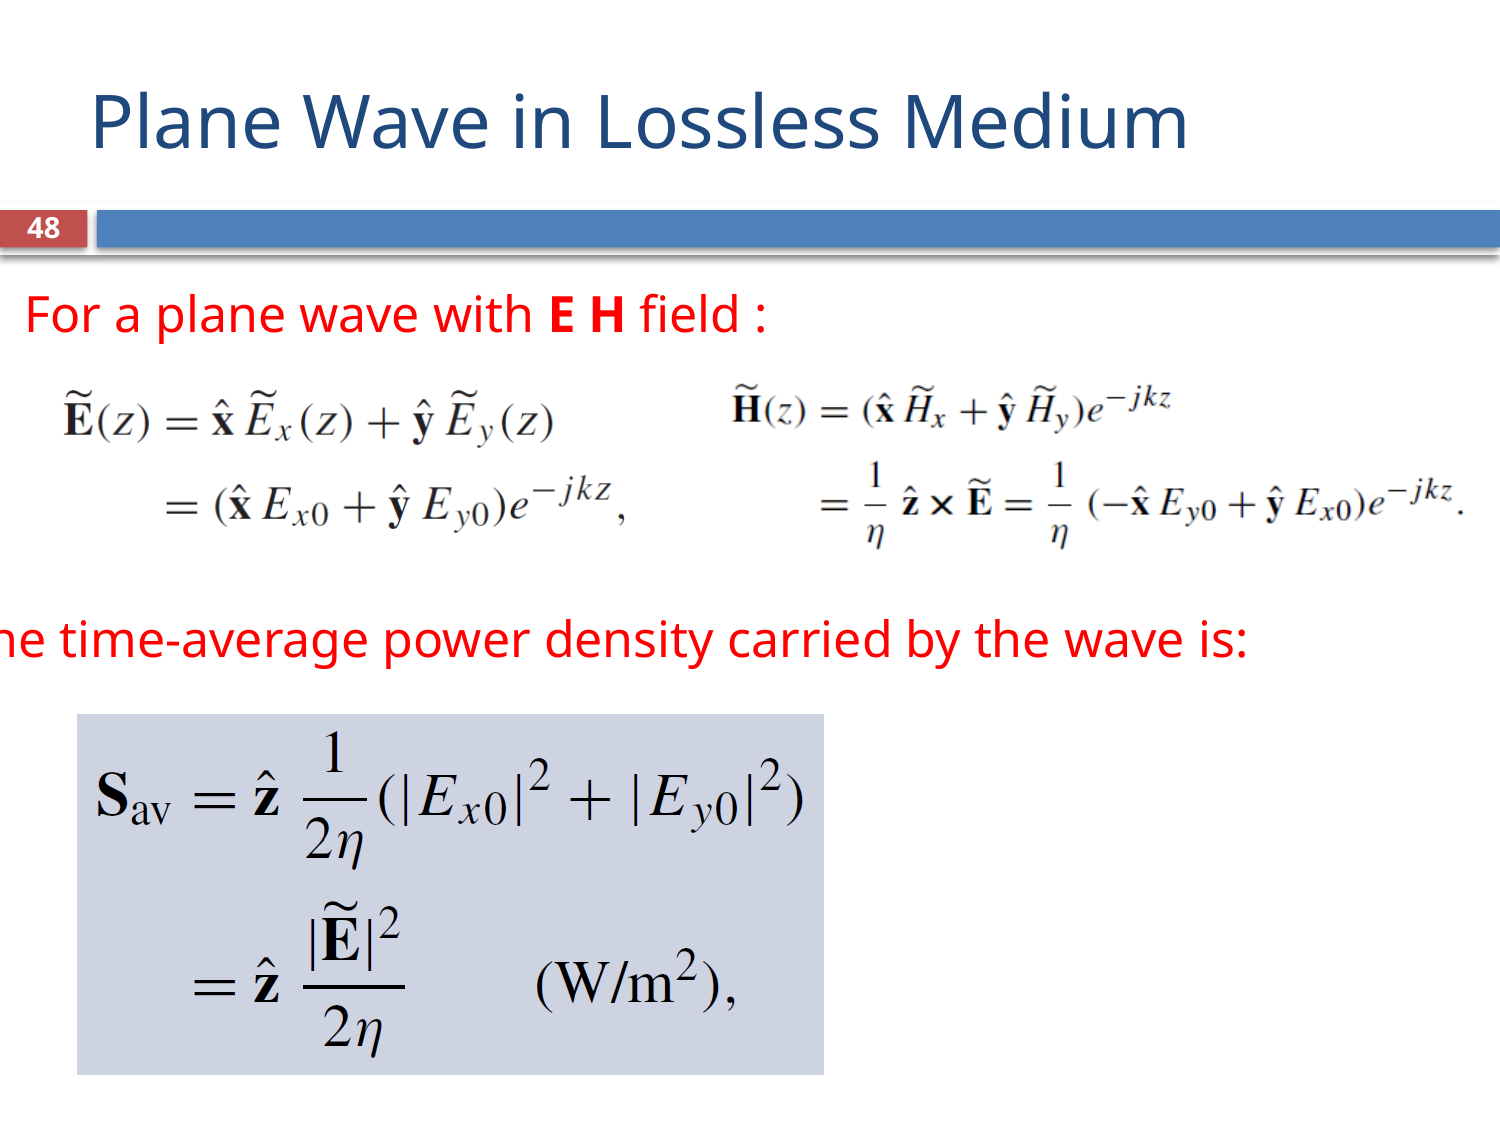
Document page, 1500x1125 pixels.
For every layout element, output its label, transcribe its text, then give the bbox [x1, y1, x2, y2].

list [74, 712, 826, 1077]
title Plane Wave in Lossless Medium [75, 37, 1413, 200]
text_box For a plane wave with E H field : [9, 274, 783, 350]
picture [686, 345, 1500, 570]
slide_number 48 [0, 208, 88, 249]
text_box the time-average power density carried by the wave is: [0, 599, 1265, 675]
picture [58, 379, 633, 536]
